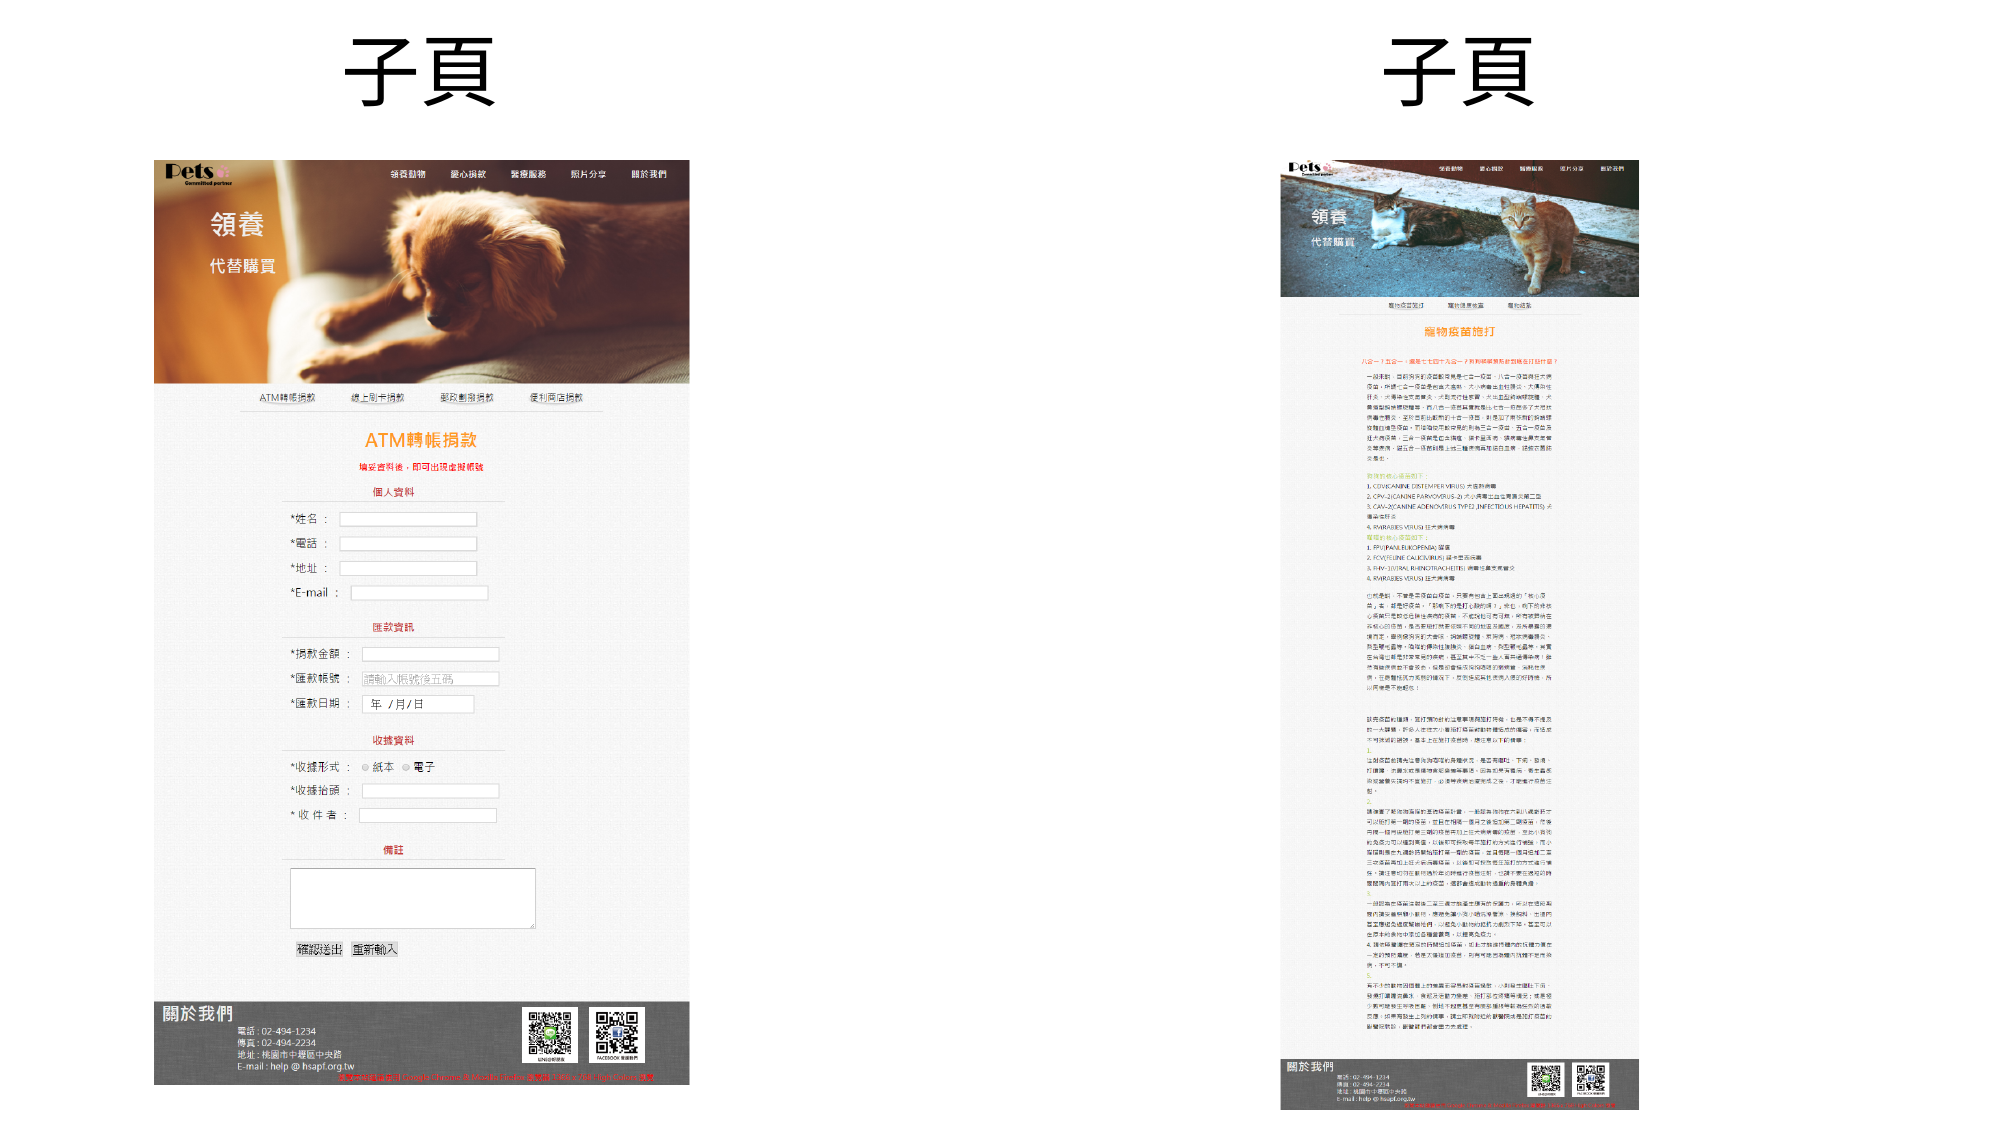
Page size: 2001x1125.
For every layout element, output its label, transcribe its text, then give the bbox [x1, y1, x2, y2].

text_box 子頁 [1299, 25, 1620, 126]
title 子頁 [260, 25, 581, 126]
picture [0, 160, 924, 1085]
picture [1123, 160, 1796, 1110]
